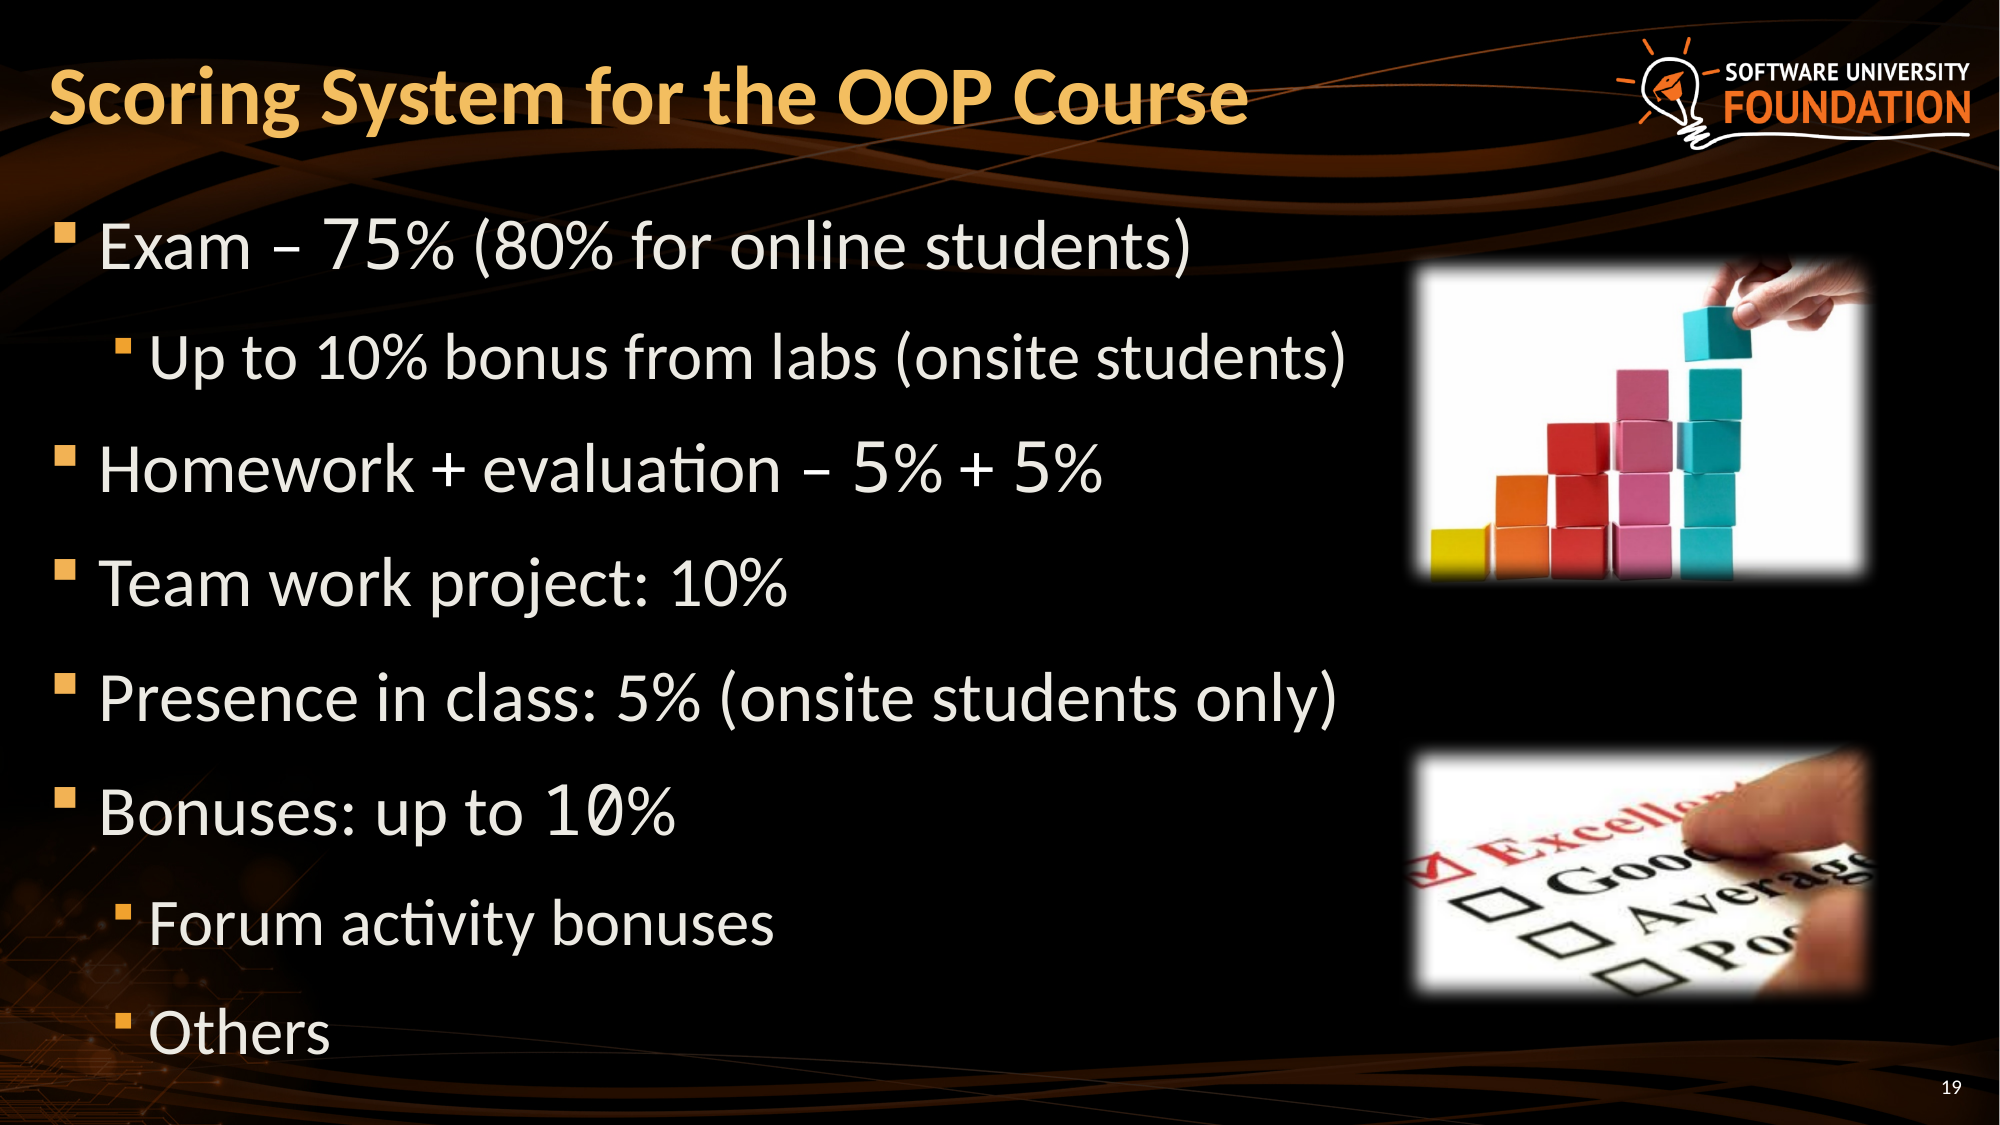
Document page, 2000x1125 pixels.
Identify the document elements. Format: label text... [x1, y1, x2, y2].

picture [0, 0, 2000, 1125]
title Scoring System for the OOP Course [30, 6, 1602, 189]
list Exam – 75% (80% for online students) Up to 10% bonus from labs (onsite students) Homework + evaluation – 5% + 5% Team work project: 10% Presence in class: 5% (onsite students only) Bonuses: up to 10% Forum activity bonuses Others [31, 188, 1968, 1103]
